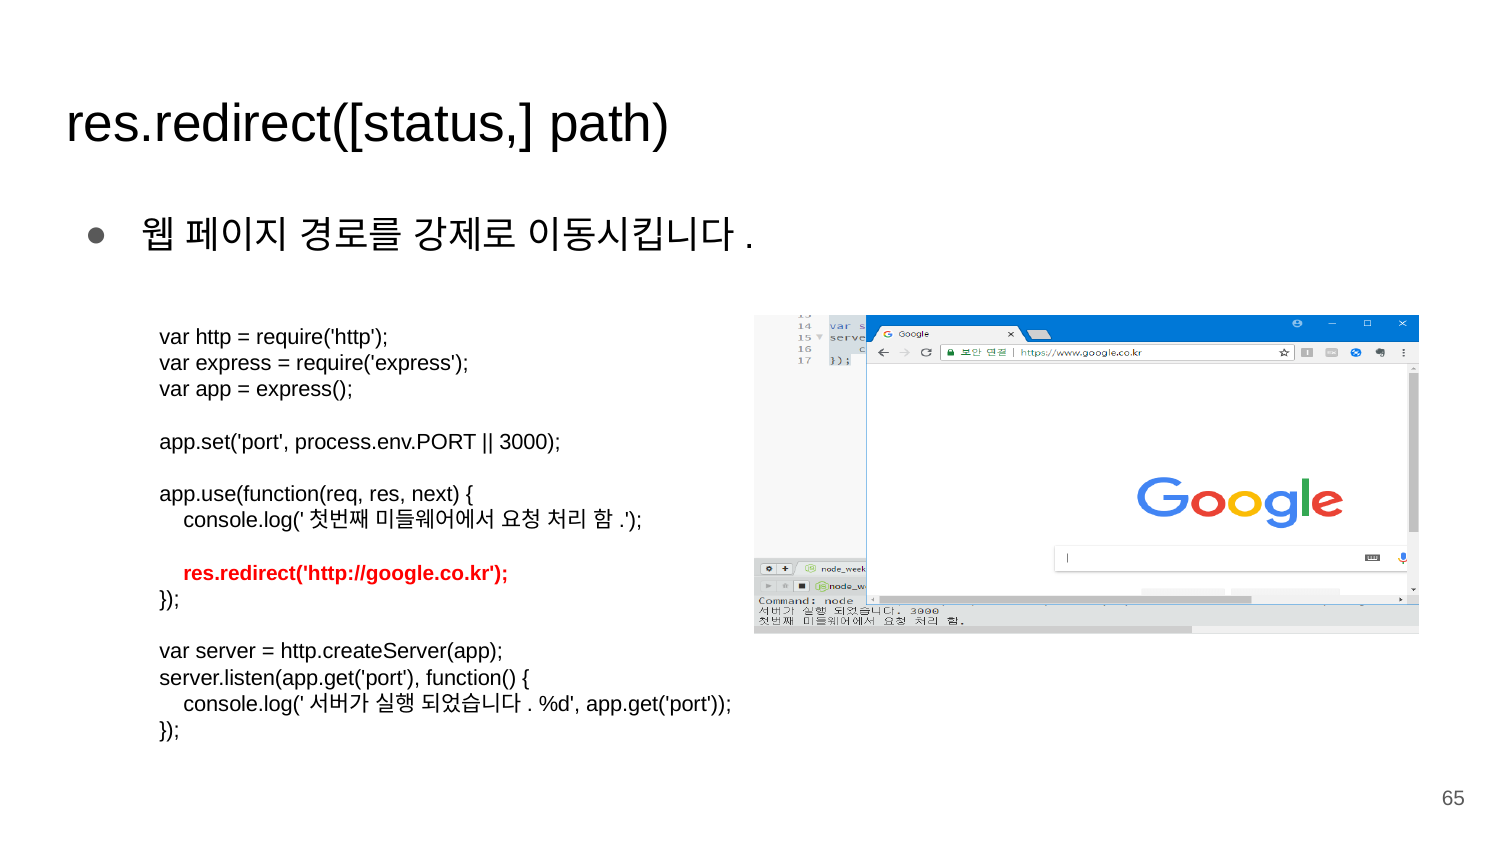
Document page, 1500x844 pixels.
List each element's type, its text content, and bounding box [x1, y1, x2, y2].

picture [754, 314, 1419, 634]
list 웹 페이지 경로를 강제로 이동시킵니다. [51, 189, 965, 275]
slide_number ‹#› [1389, 764, 1480, 830]
title res.redirect([status,] path) [51, 72, 1449, 167]
text_box var http = require('http'); var express = require('express'); var app = express(); app.set('port', process.env.PORT || 3000); app.use(function(req, res, next) { console.log('첫번째 미들웨어에서 요청 처리 함.'); res.redirect('http://google.co.kr'); }); var server = http.createServer(app); server.listen(app.get('port'), function() { console.log('서버가 실행 되었습니다. %d', app.get('port')); }); [144, 315, 921, 750]
